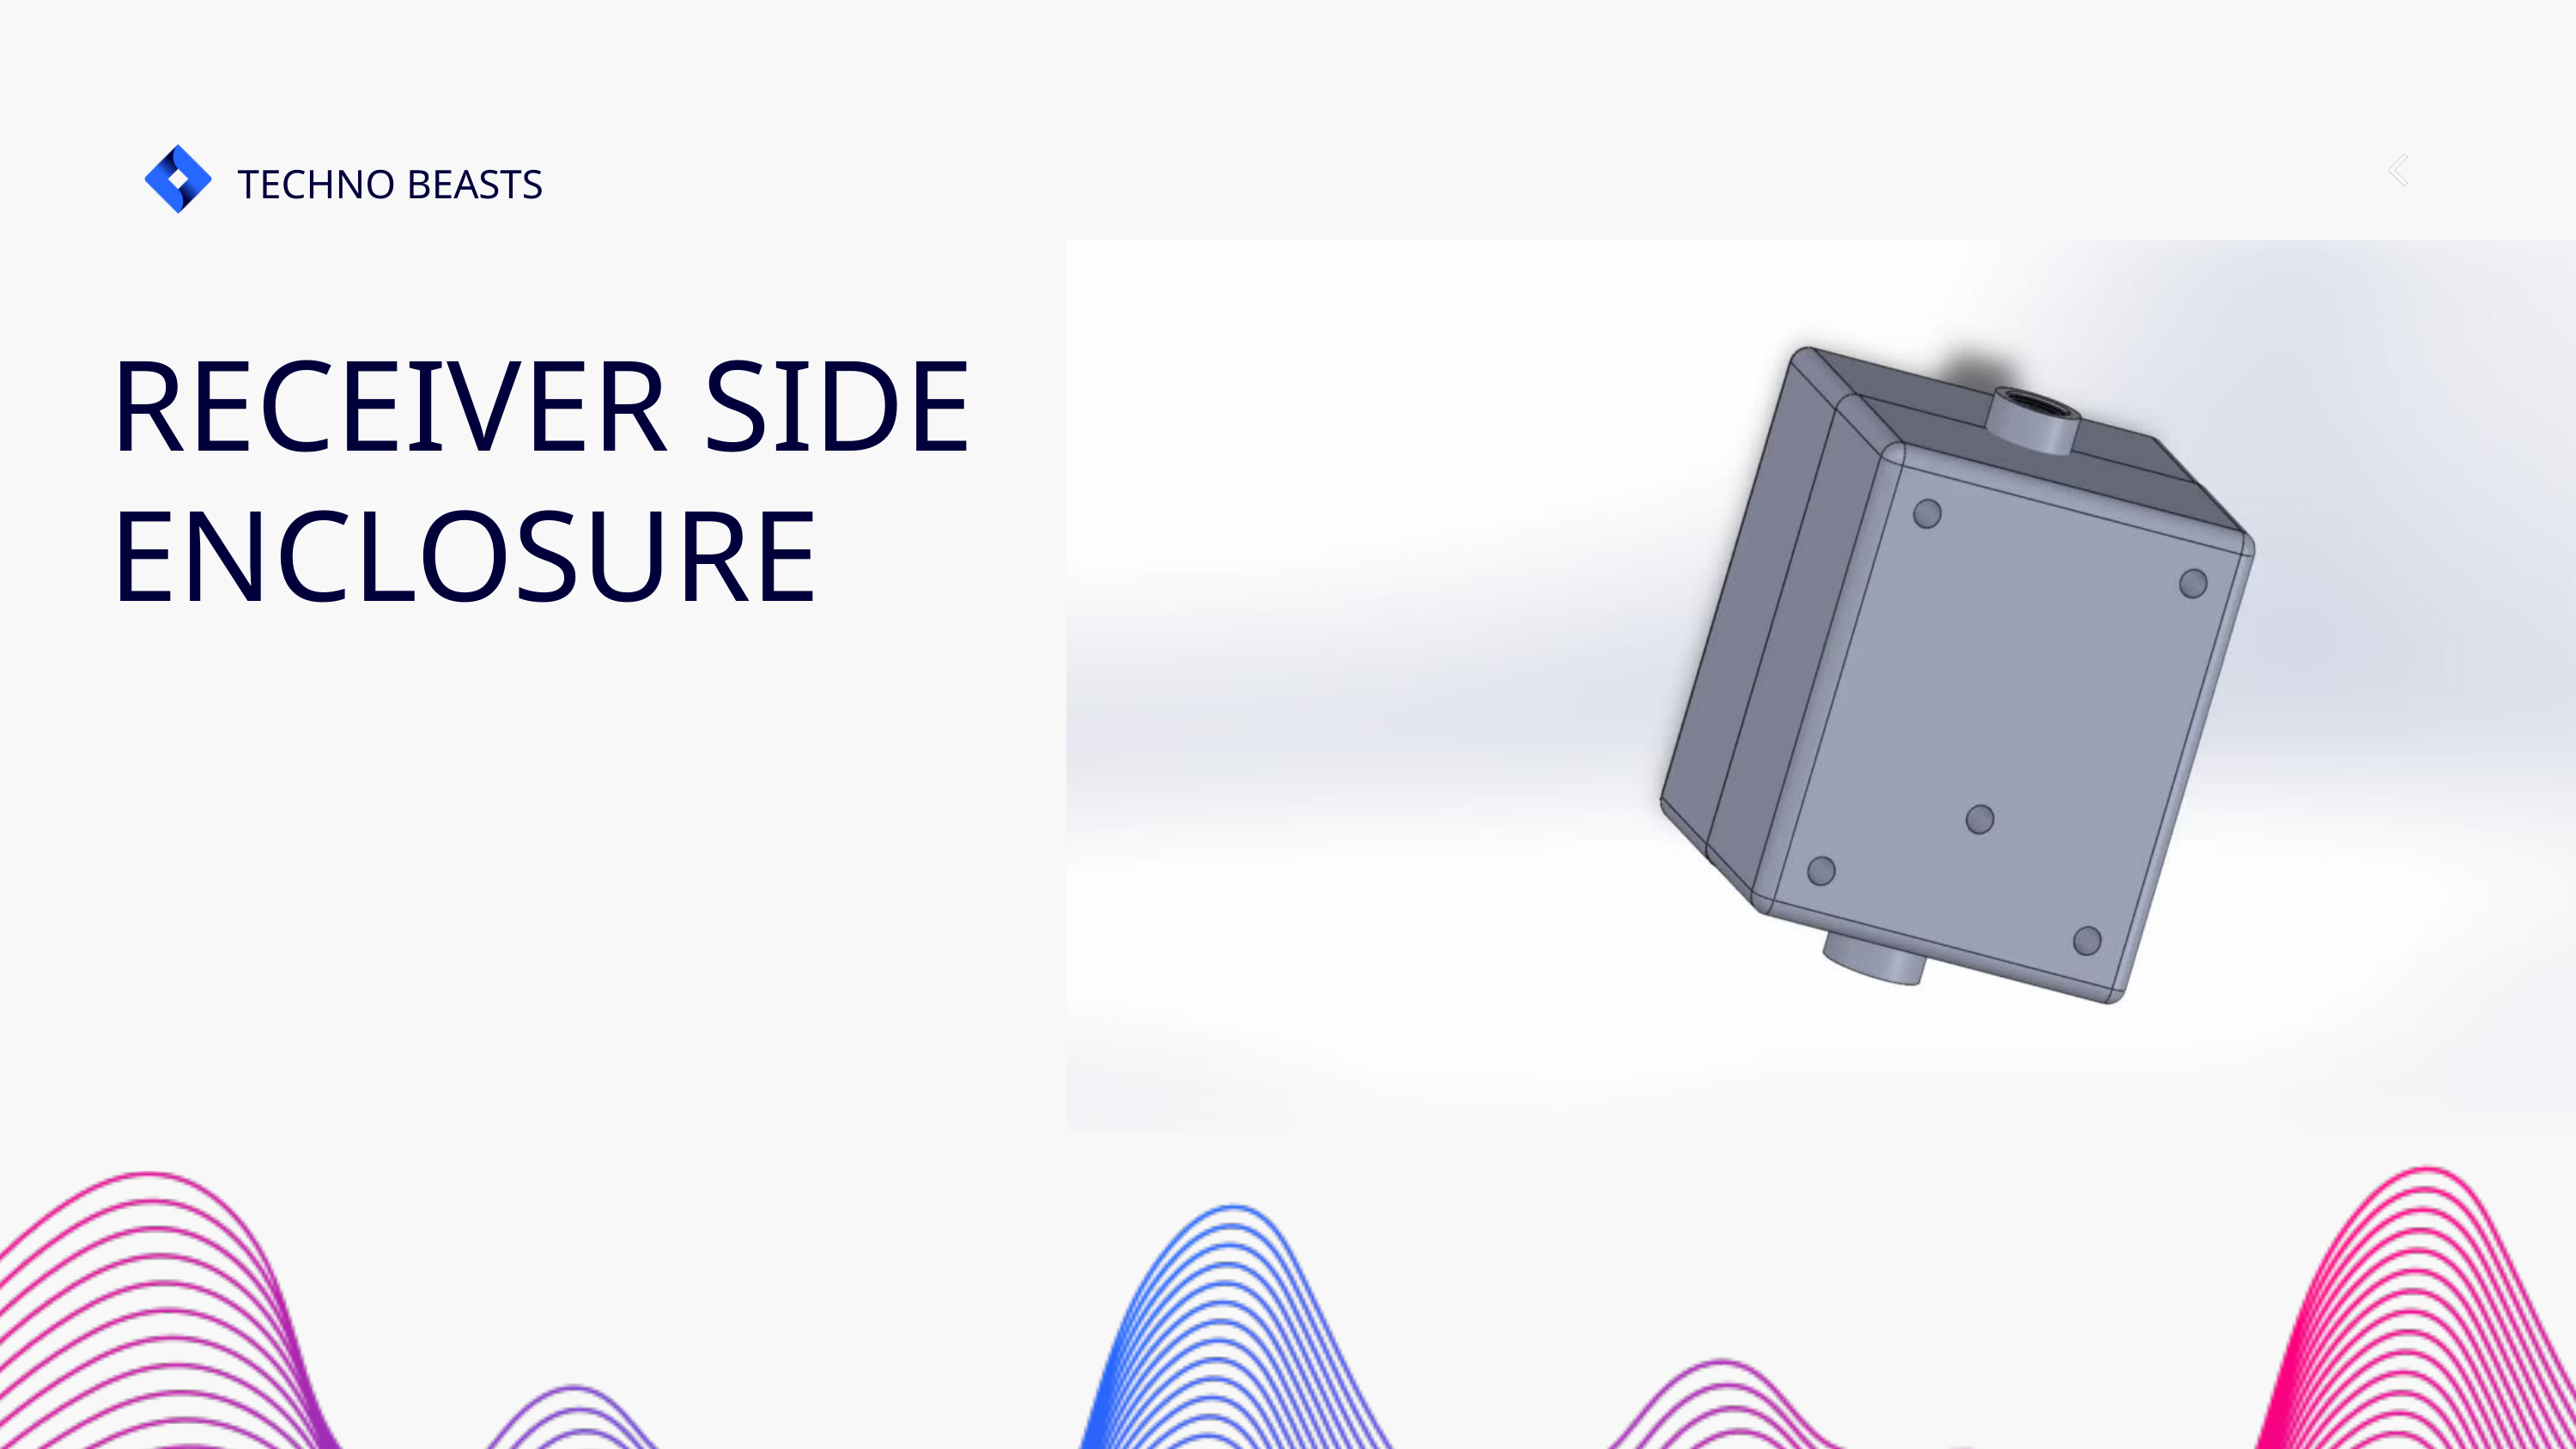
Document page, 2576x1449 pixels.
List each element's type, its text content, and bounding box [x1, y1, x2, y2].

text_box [0, 1131, 2576, 1449]
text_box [144, 144, 696, 215]
text_box [2388, 154, 2408, 186]
text_box RECEIVER SIDE ENCLOSURE [108, 325, 1061, 627]
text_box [1066, 239, 2576, 1131]
